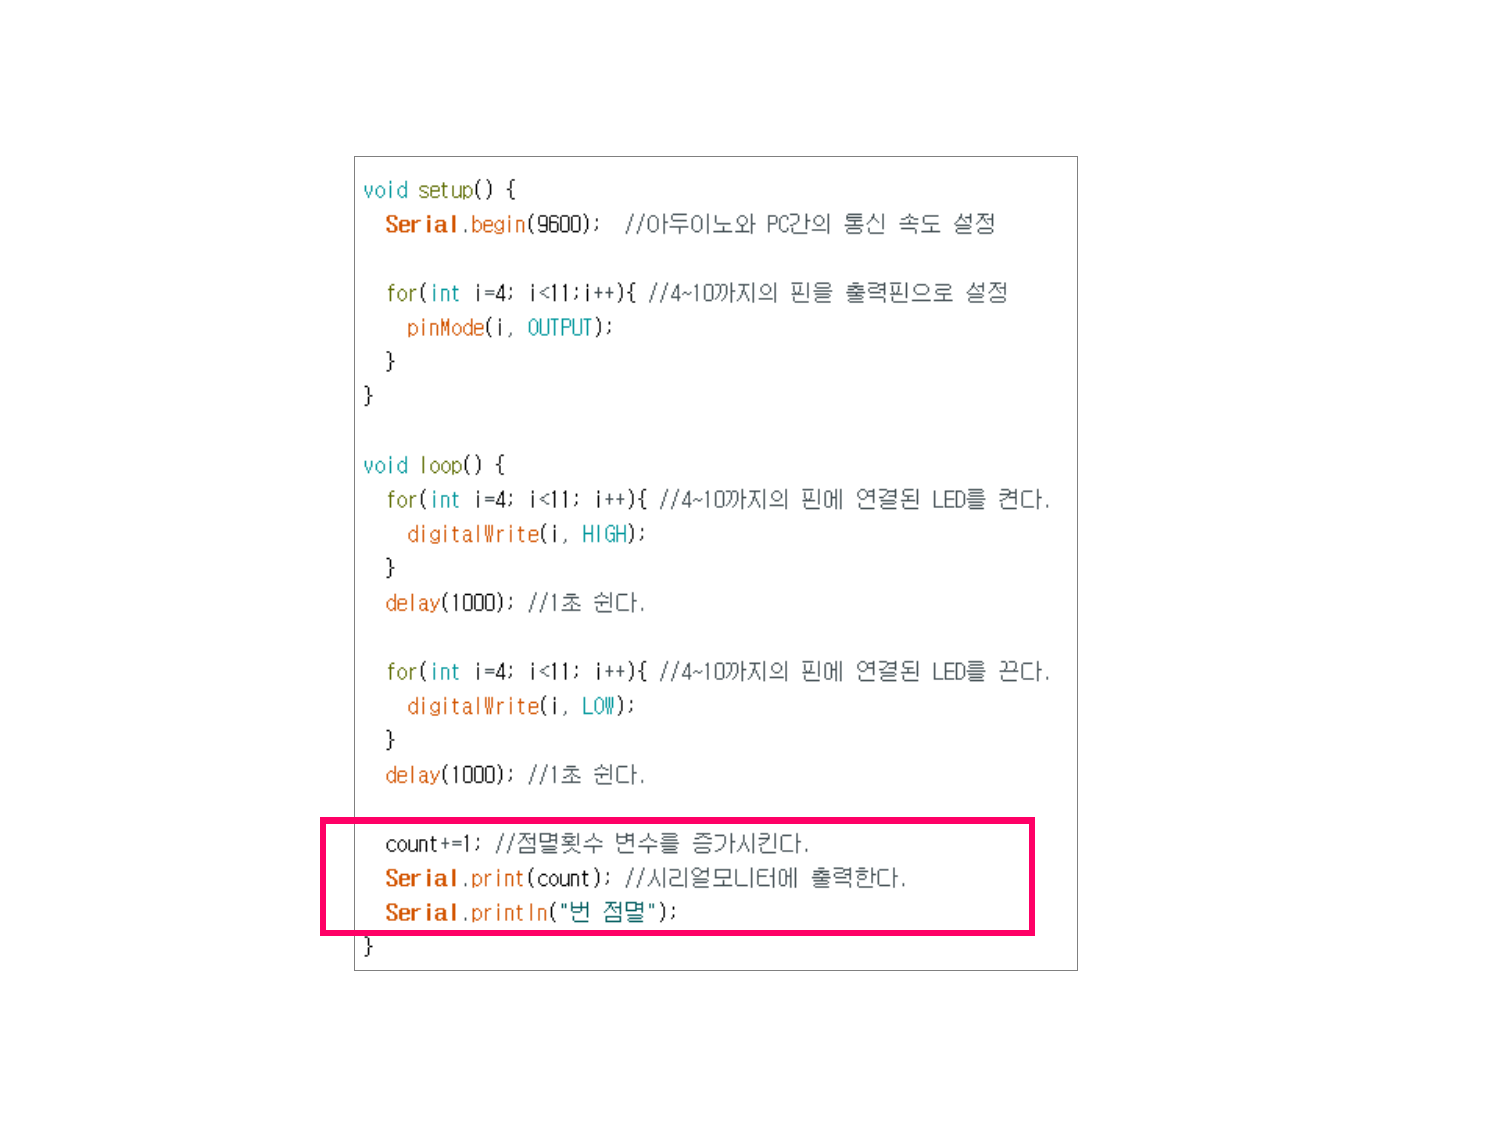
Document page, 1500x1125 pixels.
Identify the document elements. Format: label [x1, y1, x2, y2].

picture [354, 156, 1078, 972]
text_box [322, 819, 354, 934]
